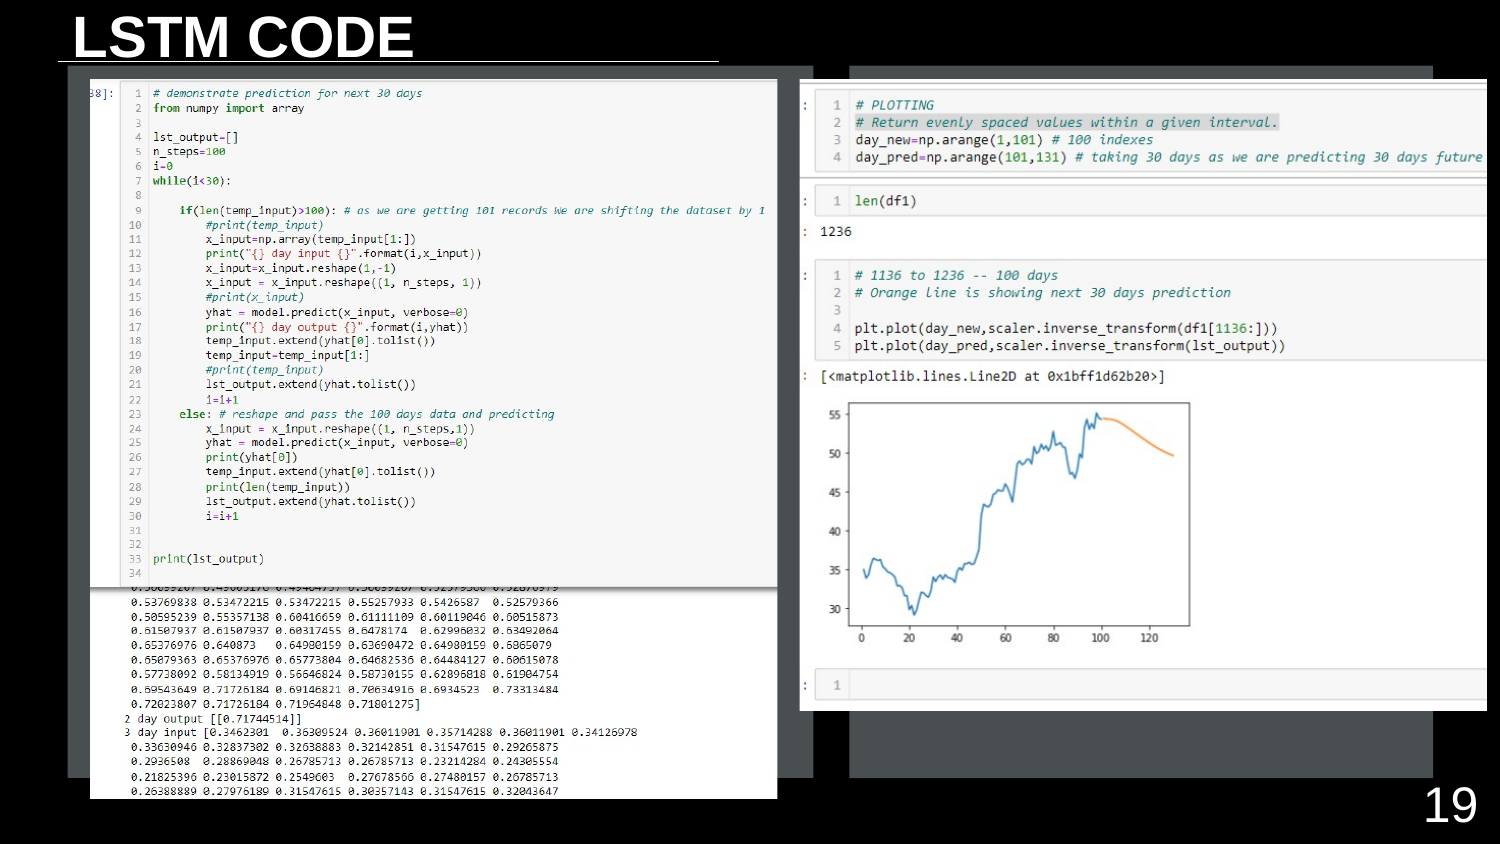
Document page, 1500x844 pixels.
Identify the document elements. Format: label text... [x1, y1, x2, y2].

text_box 19 [1394, 772, 1485, 830]
title LSTM CODE [57, 0, 722, 74]
picture [799, 78, 1488, 711]
picture [89, 78, 778, 799]
